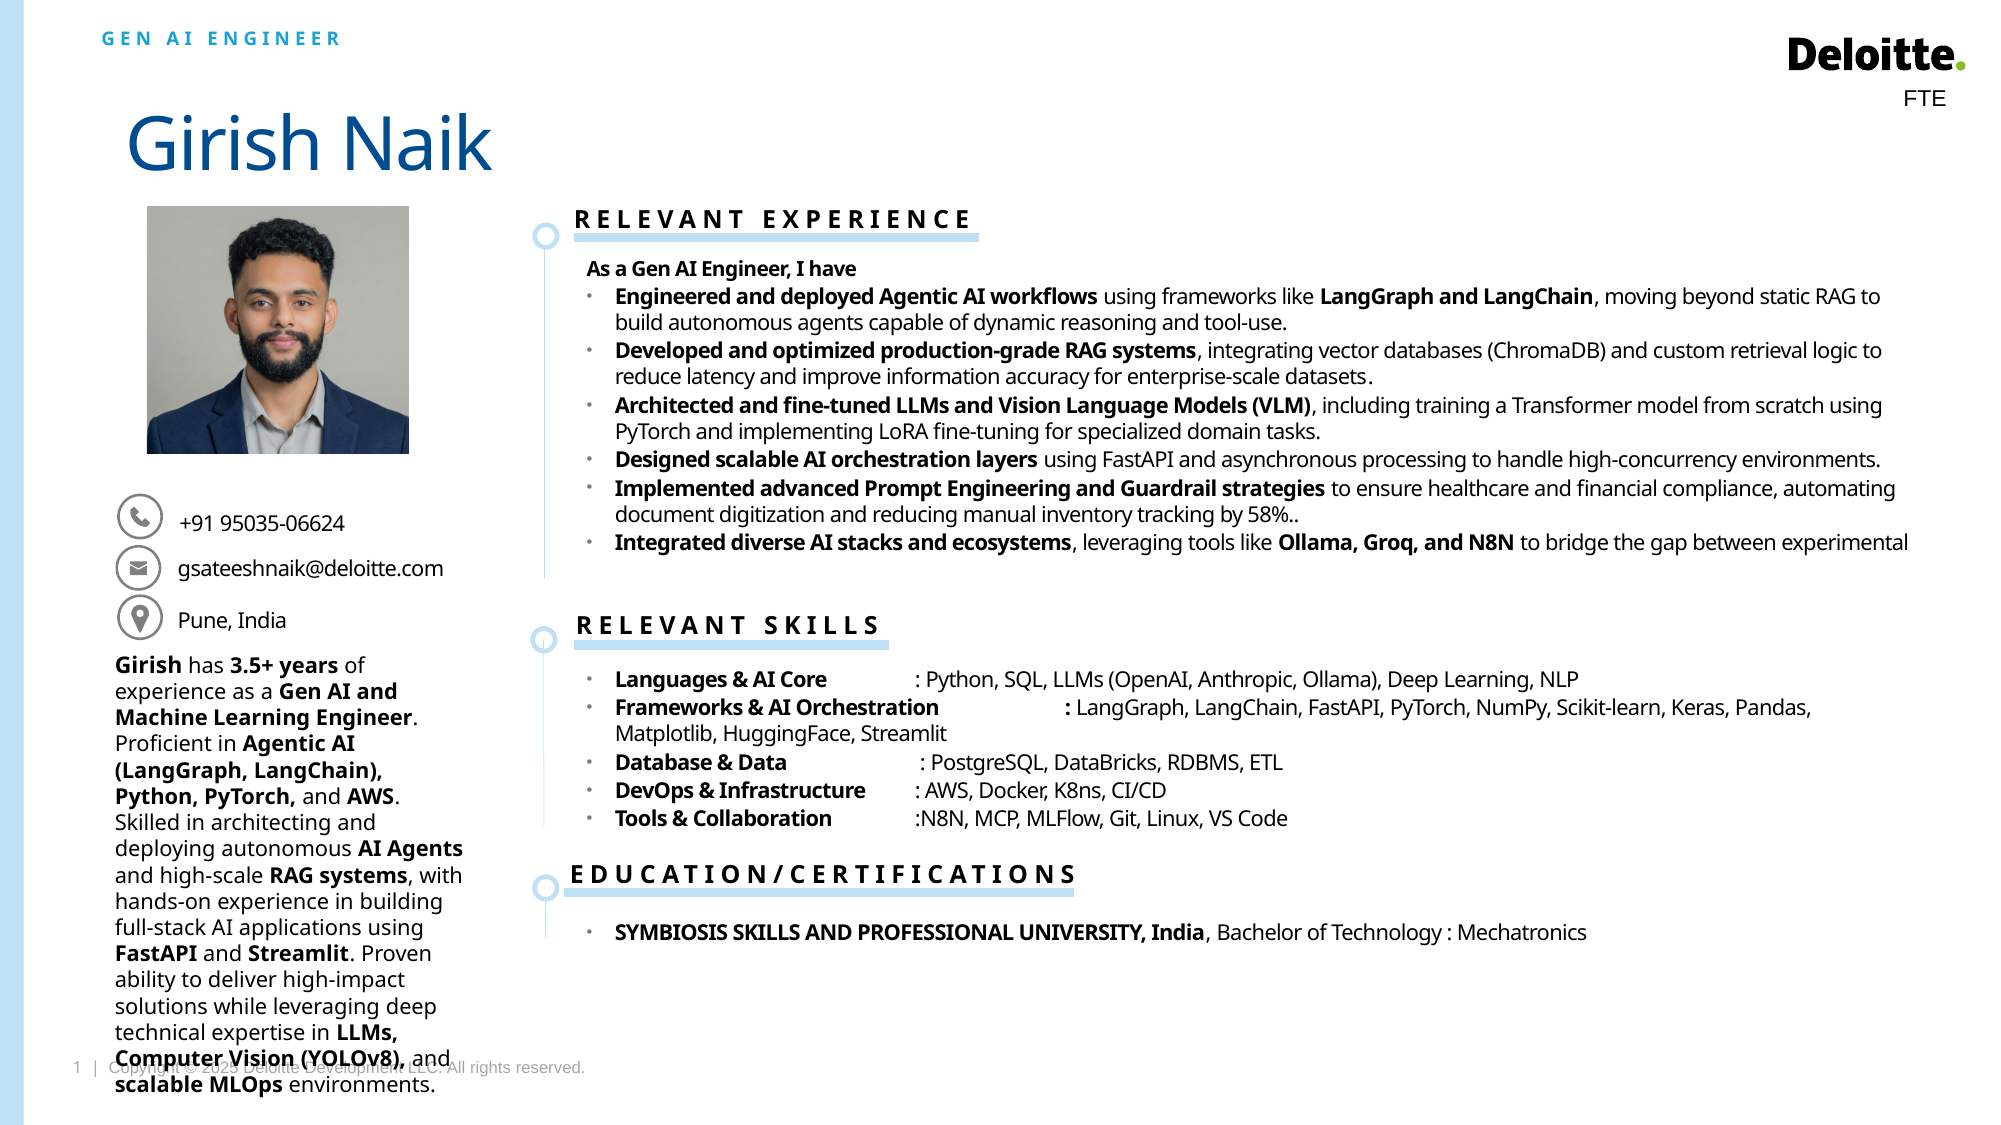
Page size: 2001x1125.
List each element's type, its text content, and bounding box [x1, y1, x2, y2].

text_box As a Gen AI Engineer, I have Engineered and deployed Agentic AI workflows using frameworks like LangGraph and LangChain, moving beyond static RAG to build autonomous agents capable of dynamic reasoning and tool-use. Developed and optimized production-grade RAG systems, integrating vector databases (ChromaDB) and custom retrieval logic to reduce latency and improve information accuracy for enterprise-scale datasets. Architected and fine-tuned LLMs and Vision Language Models (VLM), including training a Transformer model from scratch using PyTorch and implementing LoRA fine-tuning for specialized domain tasks. Designed scalable AI orchestration layers using FastAPI and asynchronous processing to handle high-concurrency environments. Implemented advanced Prompt Engineering and Guardrail strategies to ensure healthcare and financial compliance, automating document digitization and reducing manual inventory tracking by 58%.. Integrated diverse AI stacks and ecosystems, leveraging tools like Ollama, Groq, and N8N to bridge the gap between experimental [586, 247, 1916, 595]
text_box [531, 627, 557, 652]
text_box EDUCATION/CERTIFICATIONS [555, 851, 1396, 896]
text_box Languages & AI Core : Python, SQL, LLMs (OpenAI, Anthropic, Ollama), Deep Learning, NLP Frameworks & AI Orchestration : LangGraph, LangChain, FastAPI, PyTorch, NumPy, Scikit-learn, Keras, Pandas, Matplotlib, HuggingFace, Streamlit Database & Data : PostgreSQL, DataBricks, RDBMS, ETL DevOps & Infrastructure : AWS, Docker, K8ns, CI/CD Tools & Collaboration :N8N, MCP, MLFlow, Git, Linux, VS Code [586, 657, 1916, 840]
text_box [116, 594, 164, 641]
text_box +91 95035-06624 [164, 502, 499, 536]
title Girish Naik [125, 89, 1826, 188]
text_box RELEVANT SKILLS [561, 601, 1402, 647]
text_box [116, 493, 164, 540]
text_box Pune, India [164, 599, 497, 633]
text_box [115, 544, 162, 591]
text_box RELEVANT EXPERIENCE [558, 196, 1399, 241]
text_box SYMBIOSIS SKILLS AND PROFESSIONAL UNIVERSITY, India, Bachelor of Technology : Mechatronics [586, 911, 1916, 965]
picture [146, 205, 410, 455]
text_box gsateeshnaik@deloitte.com [162, 547, 497, 581]
text_box Girish has 3.5+ years of experience as a Gen AI and Machine Learning Engineer. Proficient in Agentic AI (LangGraph, LangChain), Python, PyTorch, and AWS. Skilled in architecting and deploying autonomous AI Agents and high-scale RAG systems, with hands-on experience in building full-stack AI applications using FastAPI and Streamlit. Proven ability to deliver high-impact solutions while leveraging deep technical expertise in LLMs, Computer Vision (YOLOv8), and scalable MLOps environments. [99, 650, 471, 997]
text_box [533, 875, 558, 901]
list GEN AI ENGINEER [101, 25, 1035, 68]
text_box [0, 0, 24, 1125]
text_box [533, 224, 559, 249]
text_box FTE [1888, 75, 1966, 119]
